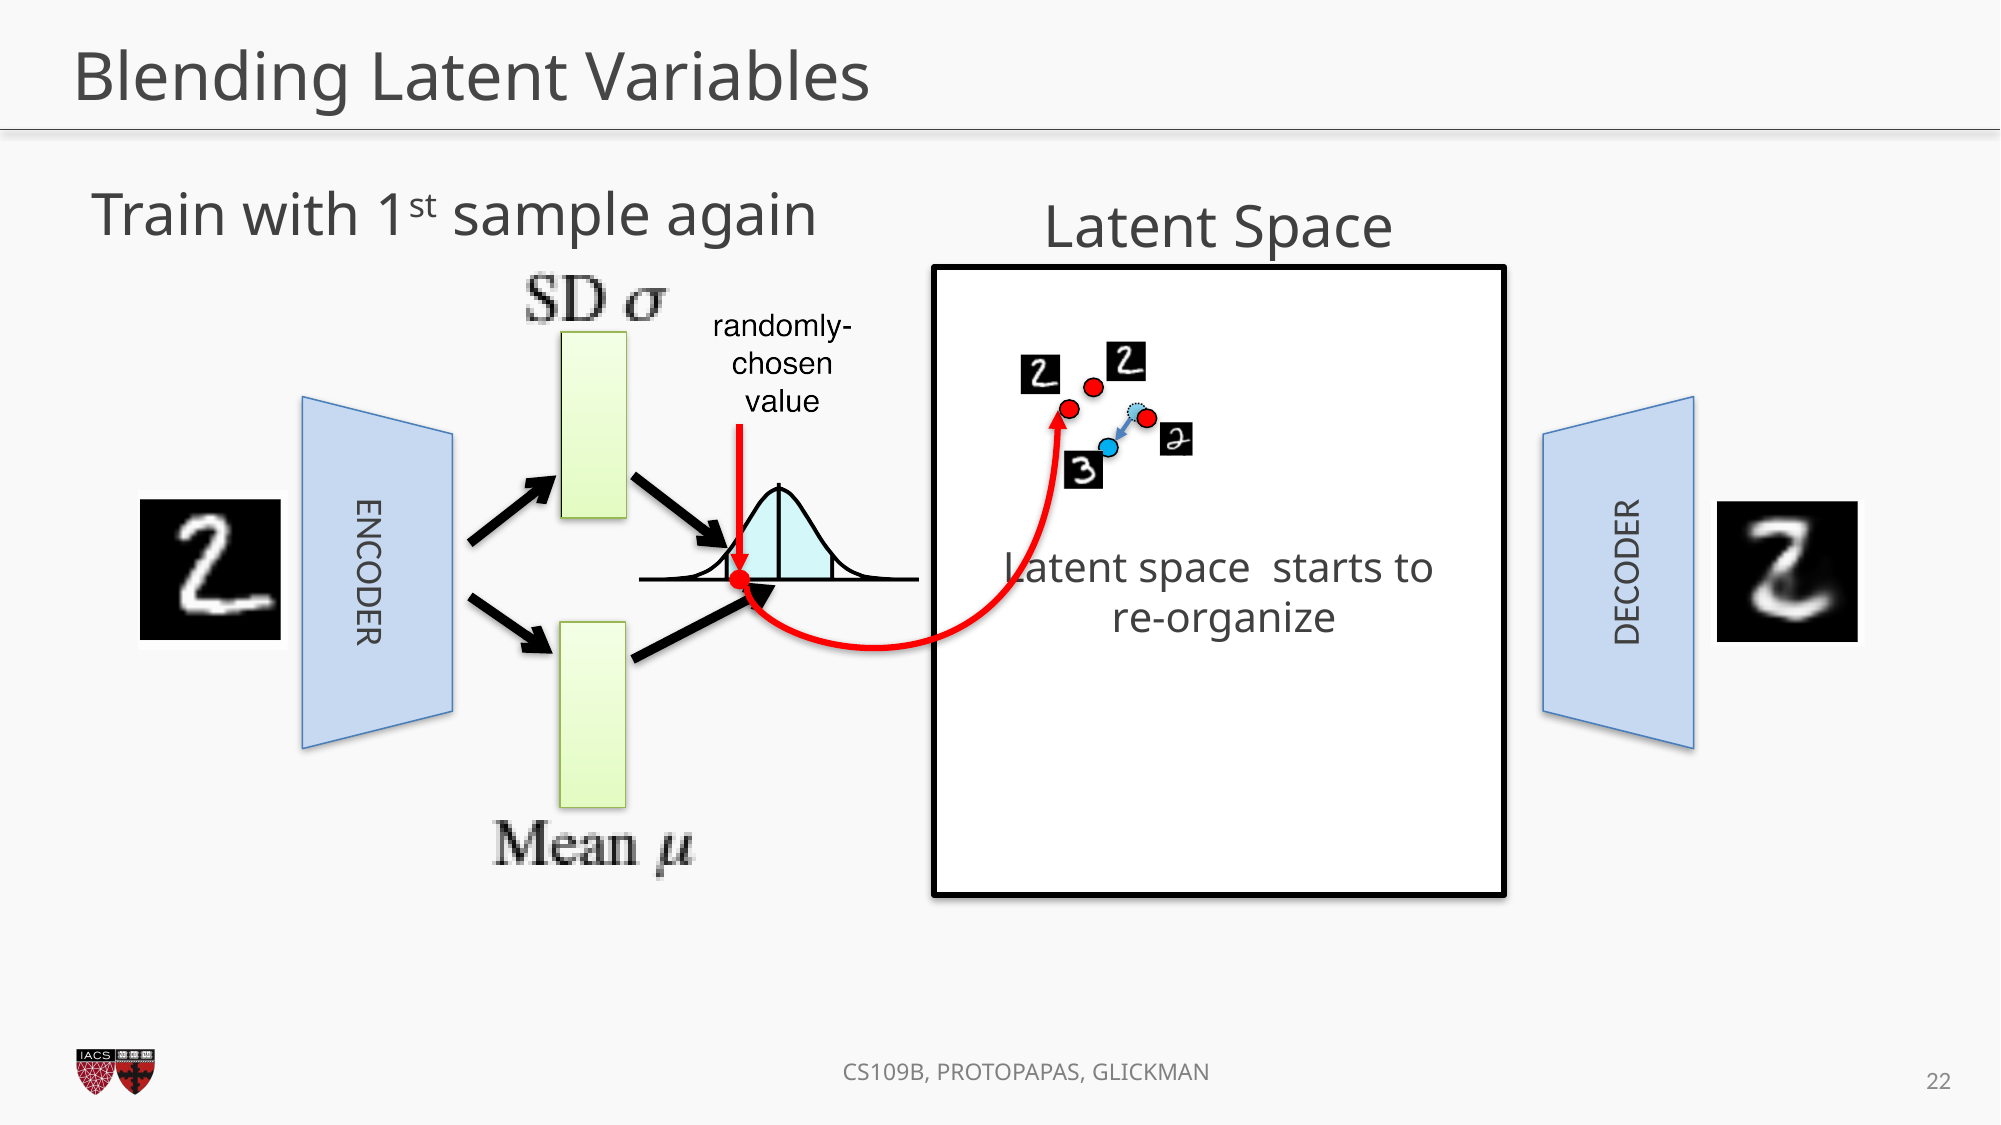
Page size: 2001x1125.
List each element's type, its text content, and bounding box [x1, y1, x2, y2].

text_box Latent Space [950, 181, 1489, 267]
text_box [1136, 408, 1158, 429]
text_box [1126, 402, 1146, 417]
picture [674, 297, 964, 424]
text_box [484, 812, 701, 890]
text_box [933, 649, 1505, 896]
text_box [1083, 377, 1104, 398]
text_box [632, 585, 776, 660]
text_box [933, 266, 1505, 533]
text_box [1058, 399, 1080, 420]
picture [1063, 450, 1103, 490]
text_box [519, 259, 675, 330]
title Blending Latent Variables [57, 26, 1943, 153]
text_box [469, 475, 557, 544]
text_box [1097, 437, 1118, 458]
text_box Latent space starts to re-organize [995, 533, 1537, 649]
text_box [469, 596, 554, 654]
text_box [560, 338, 627, 519]
picture [624, 447, 814, 586]
picture [1020, 352, 1063, 398]
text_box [814, 341, 991, 654]
text_box ENCODER [301, 395, 454, 750]
picture [1710, 499, 1865, 646]
picture [137, 490, 288, 650]
picture [75, 1049, 155, 1095]
text_box DECODER [1542, 395, 1695, 750]
picture [1105, 339, 1148, 385]
slide_number 22 [1500, 1050, 1967, 1110]
text_box [559, 621, 626, 808]
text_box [632, 475, 728, 549]
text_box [1114, 418, 1131, 442]
text_box Train with 1st sample again [14, 169, 896, 255]
picture [1158, 422, 1193, 456]
